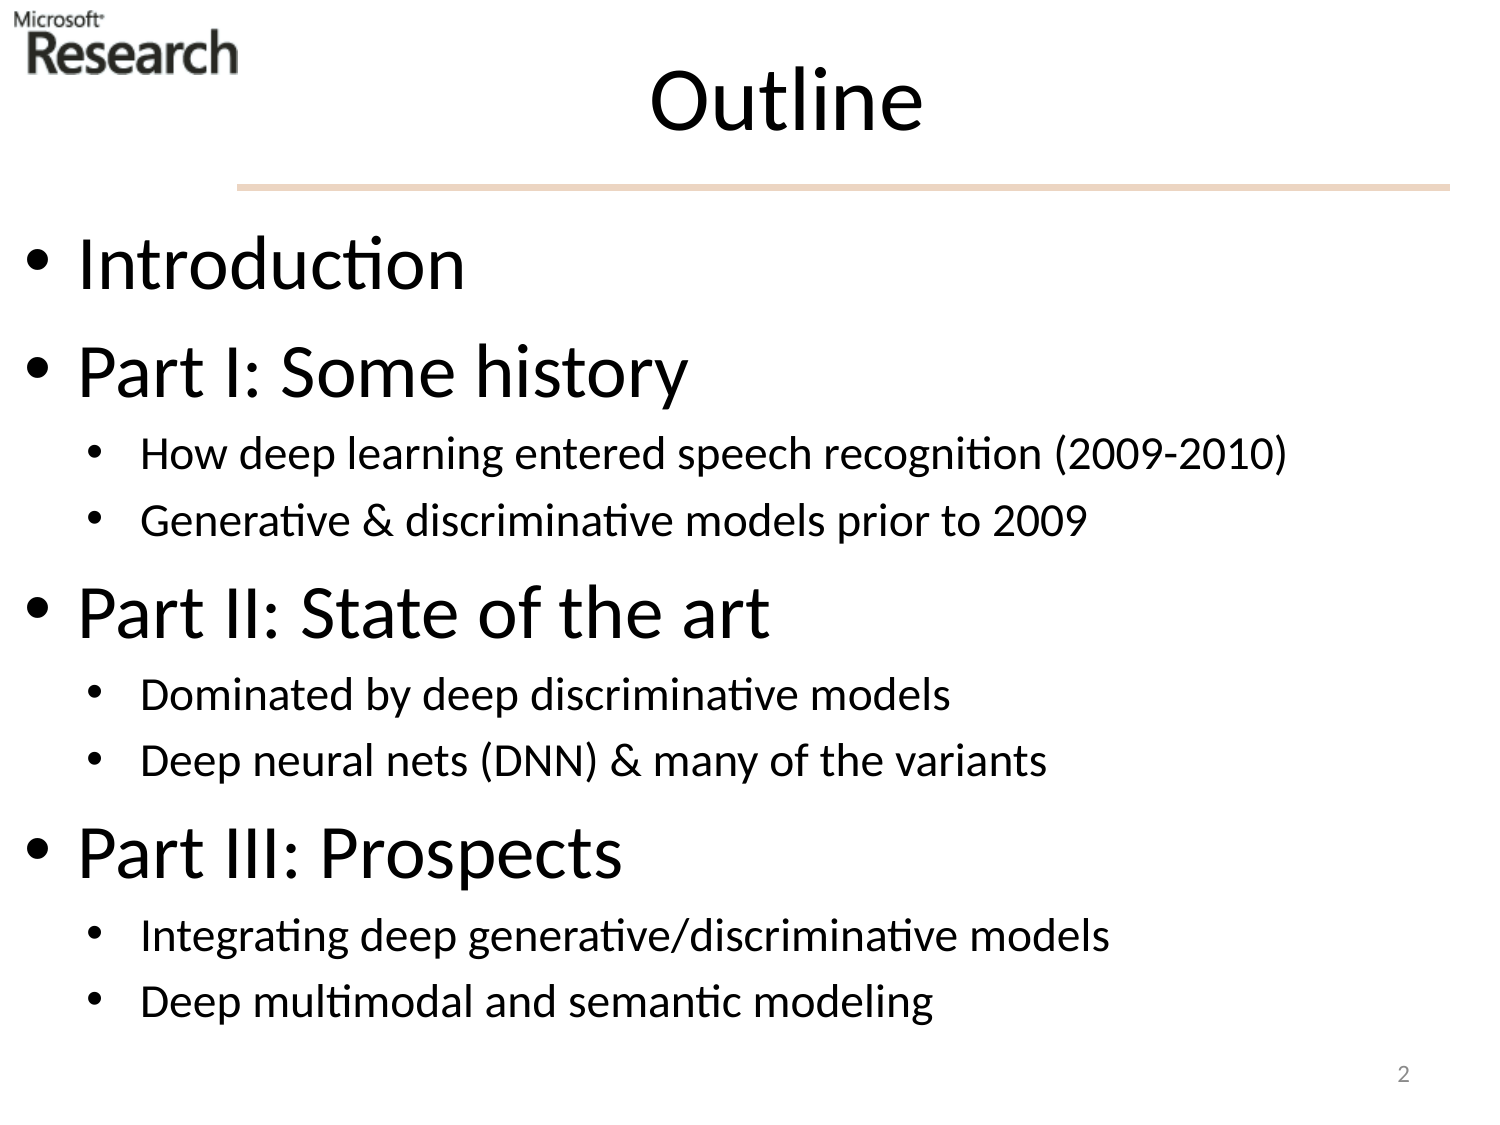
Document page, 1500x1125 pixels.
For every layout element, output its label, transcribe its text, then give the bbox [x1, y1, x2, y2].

title Outline [112, 0, 1463, 188]
picture [14, 10, 112, 75]
slide_number 2 [1074, 1043, 1425, 1103]
text_box Introduction Part I: Some history How deep learning entered speech recognition (2009-2010) Generative & discriminative models prior to 2009 Part II: State of the art Dominated by deep discriminative models Deep neural nets (DNN) & many of the variants Part III: Prospects Integrating deep generative/discriminative models Deep multimodal and semantic modeling [9, 204, 1463, 1043]
